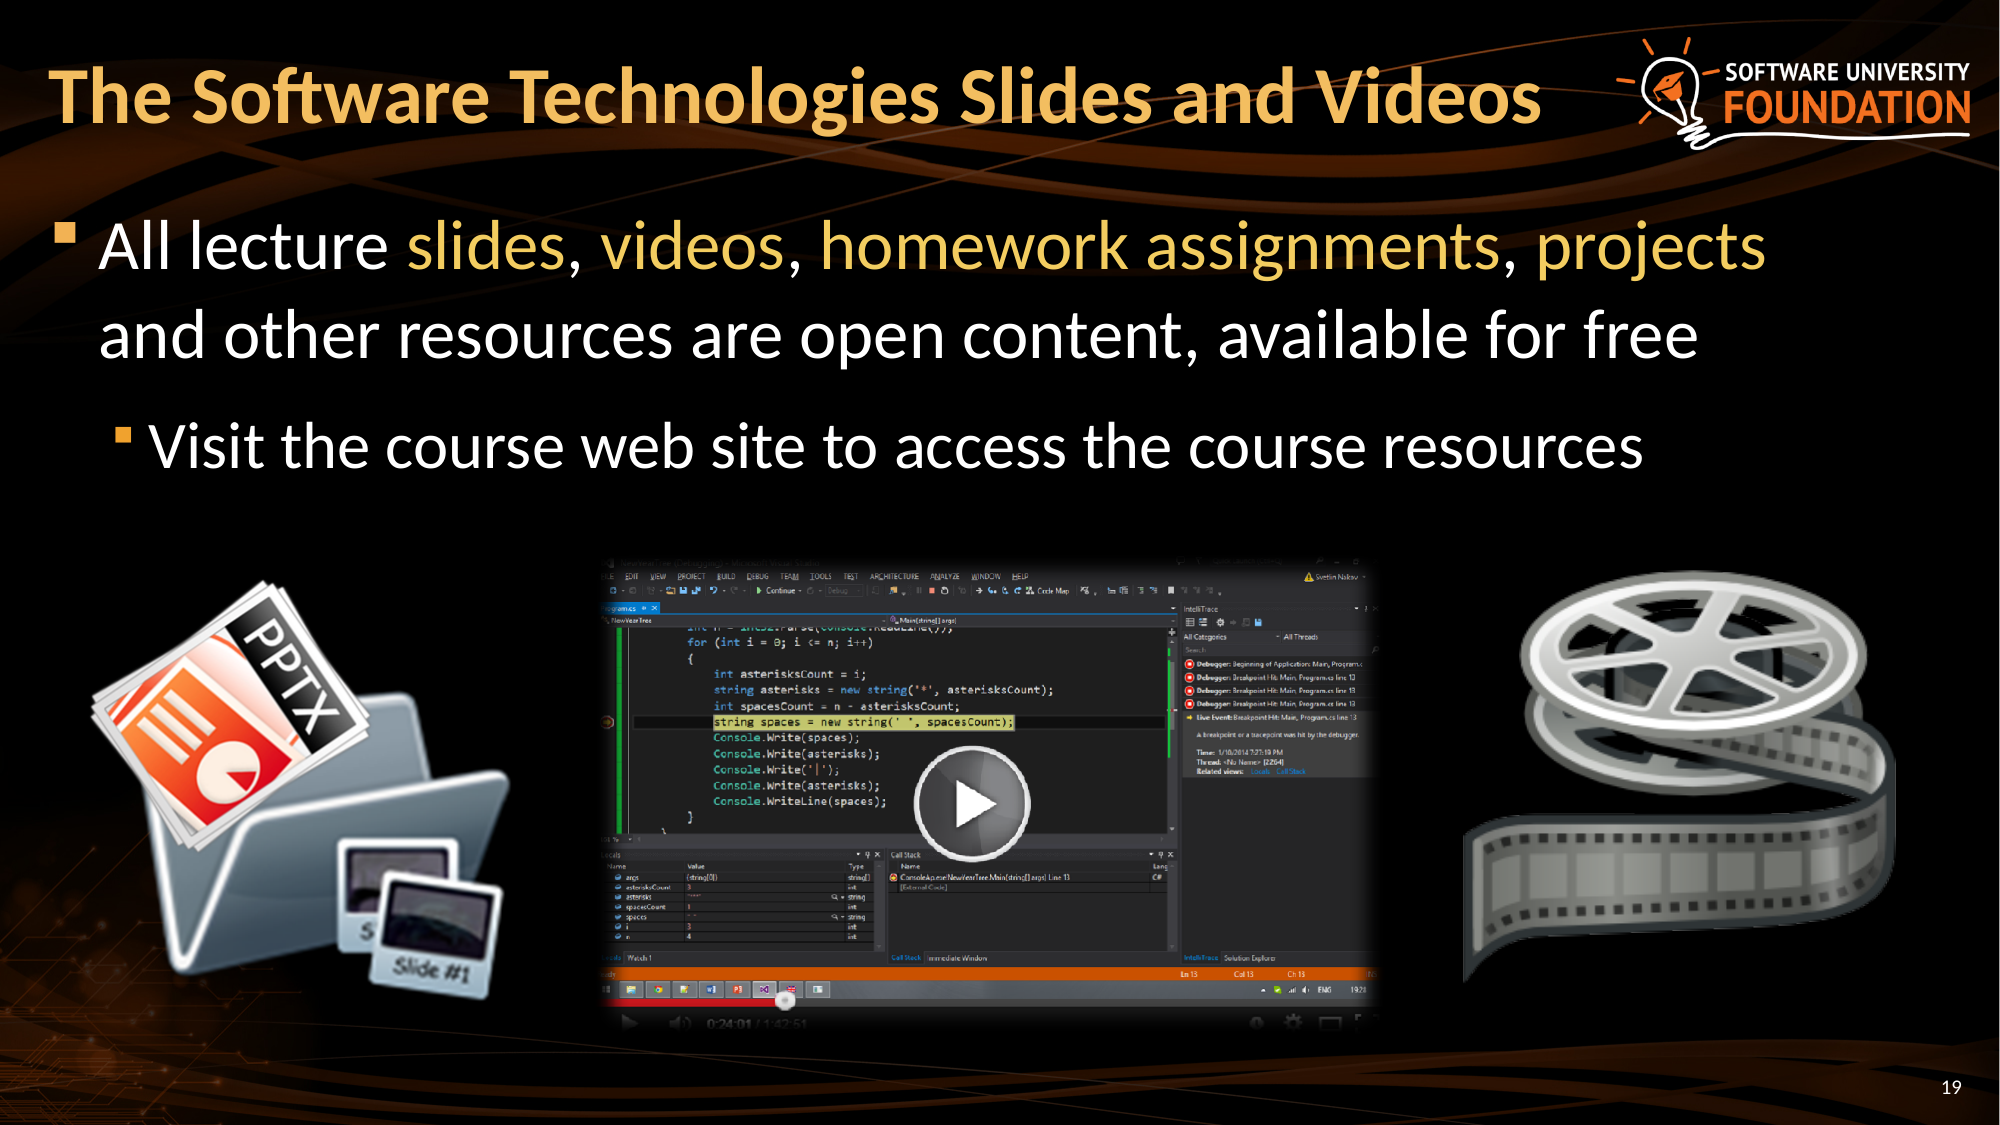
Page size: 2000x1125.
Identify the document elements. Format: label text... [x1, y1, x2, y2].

list All lecture slides, videos, homework assignments, projects and other resources are open content, available for free Visit the course web site to access the course resources [31, 188, 1968, 1103]
title The Software Technologies Slides and Videos [30, 6, 1602, 189]
picture [0, 0, 2000, 1125]
